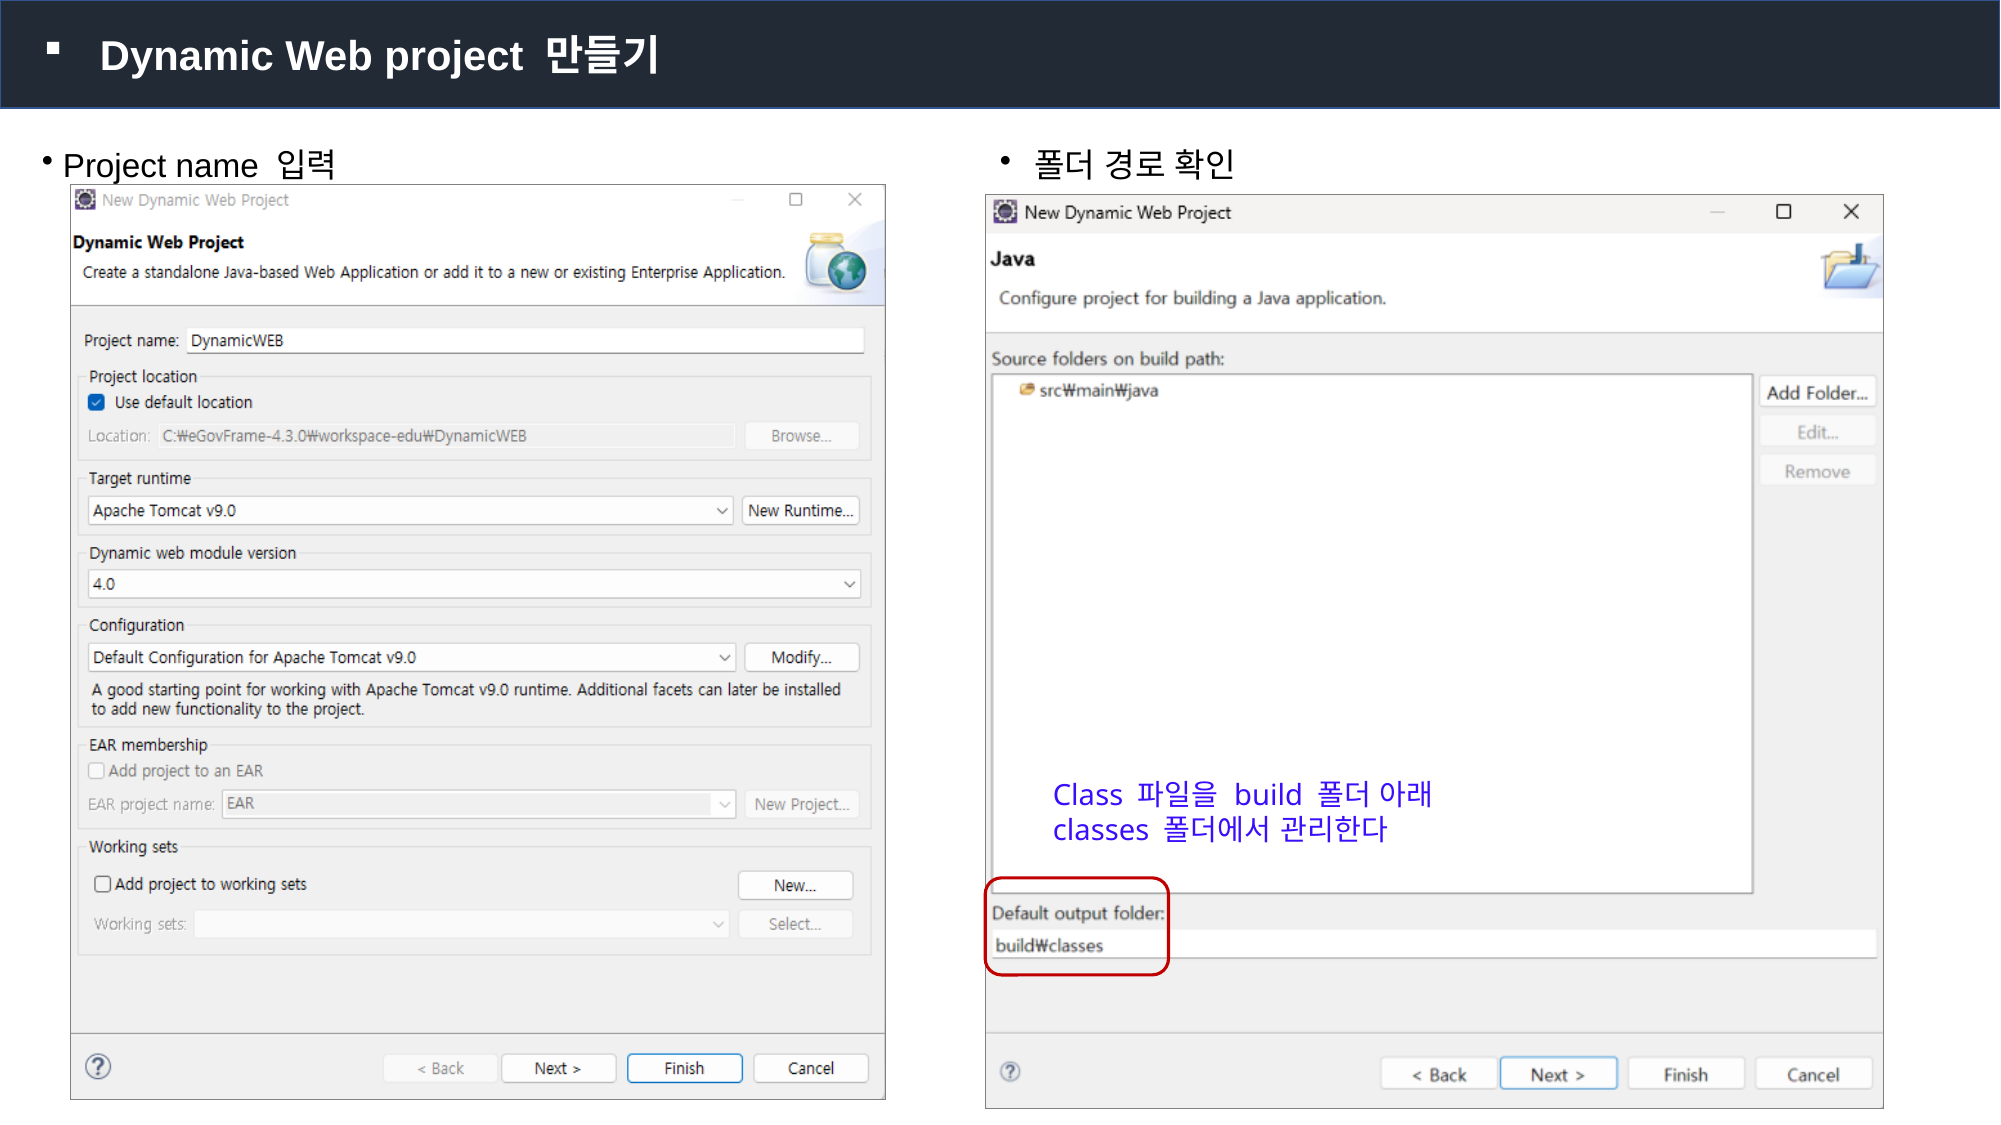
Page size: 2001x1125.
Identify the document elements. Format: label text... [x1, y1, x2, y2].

text_box Dynamic Web project 만들기 [0, 0, 2000, 109]
picture [69, 184, 886, 1100]
picture [985, 194, 1884, 1109]
text_box 폴더 경로 확인 [985, 116, 1459, 192]
text_box Project name 입력 [27, 116, 501, 192]
